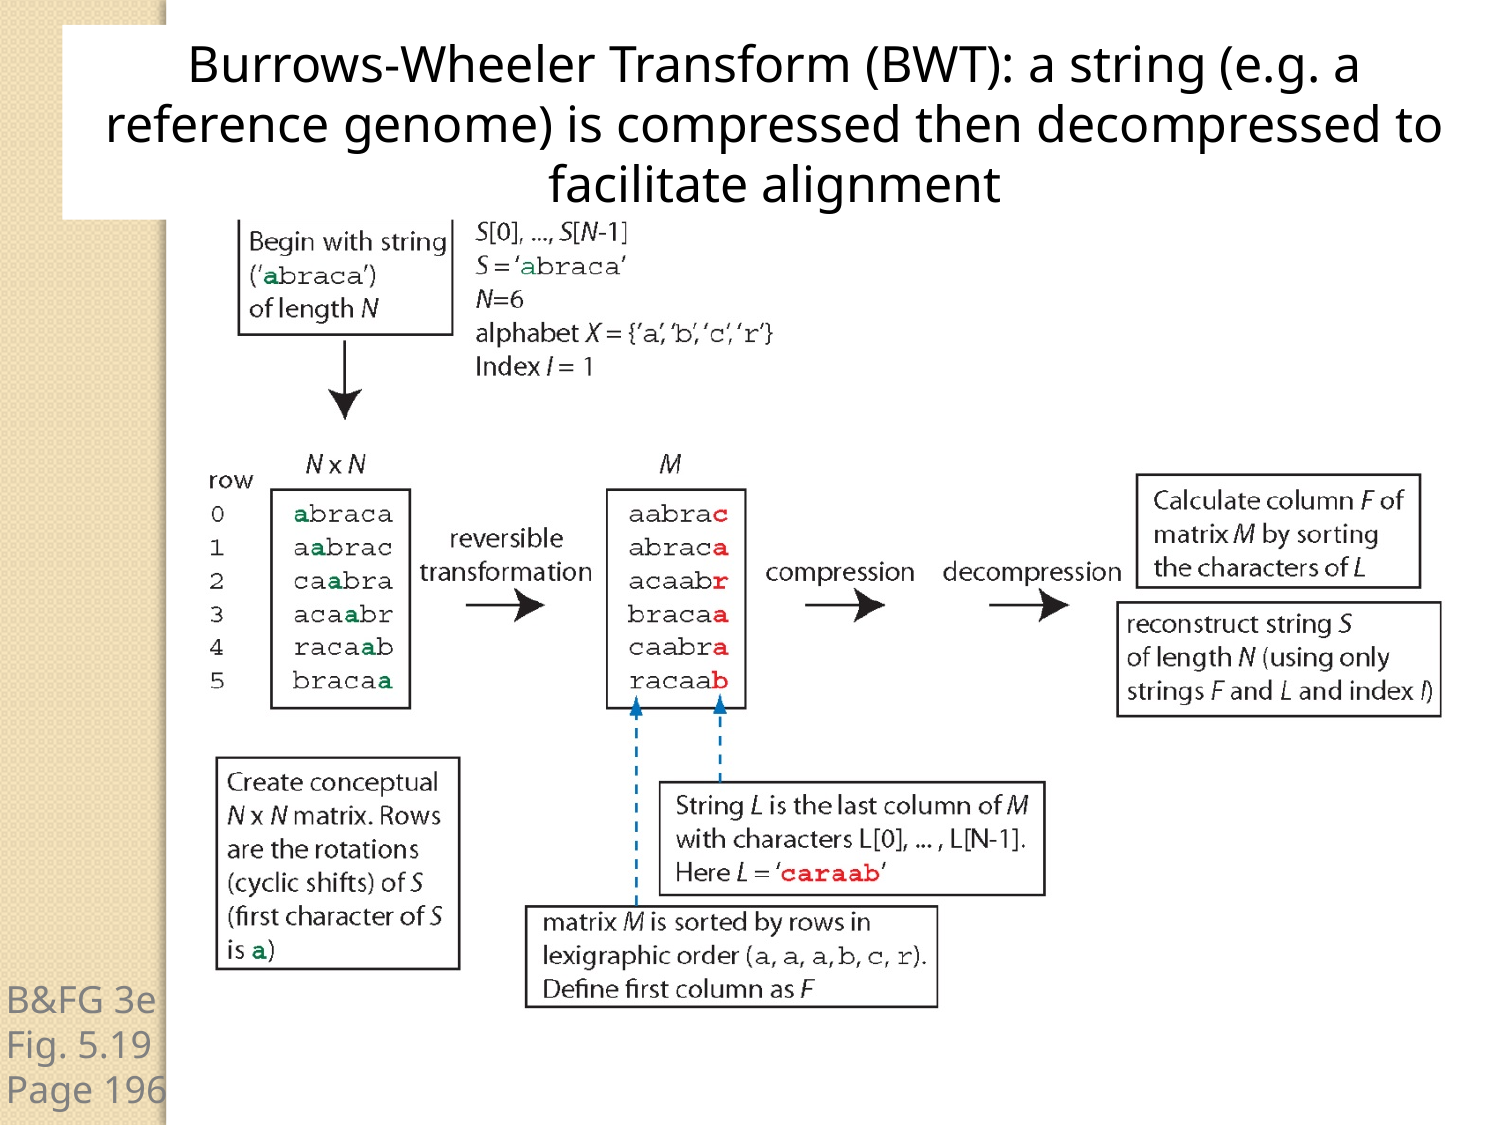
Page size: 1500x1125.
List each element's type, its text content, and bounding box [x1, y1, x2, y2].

text_box Burrows-Wheeler Transform (BWT): a string (e.g. a reference genome) is compressed then decompressed to facilitate alignment [62, 24, 1488, 220]
text_box B&FG 3e Fig. 5.19 Page 196 [0, 968, 183, 1119]
picture [174, 187, 1476, 1015]
